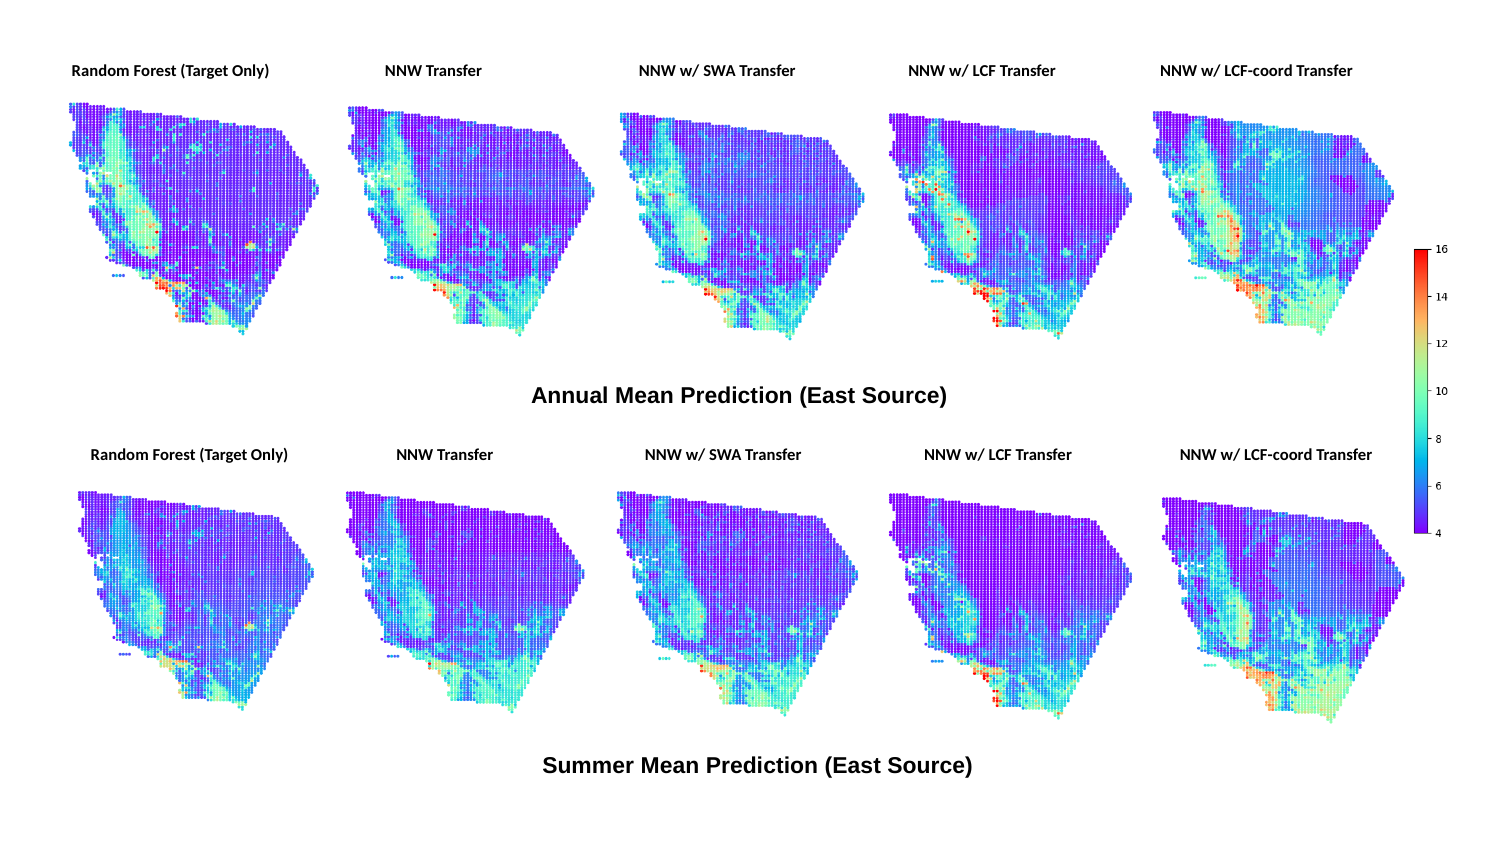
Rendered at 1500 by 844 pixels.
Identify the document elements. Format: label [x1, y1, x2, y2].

picture [1399, 239, 1457, 548]
text_box [70, 433, 1415, 796]
text_box [51, 49, 1400, 425]
